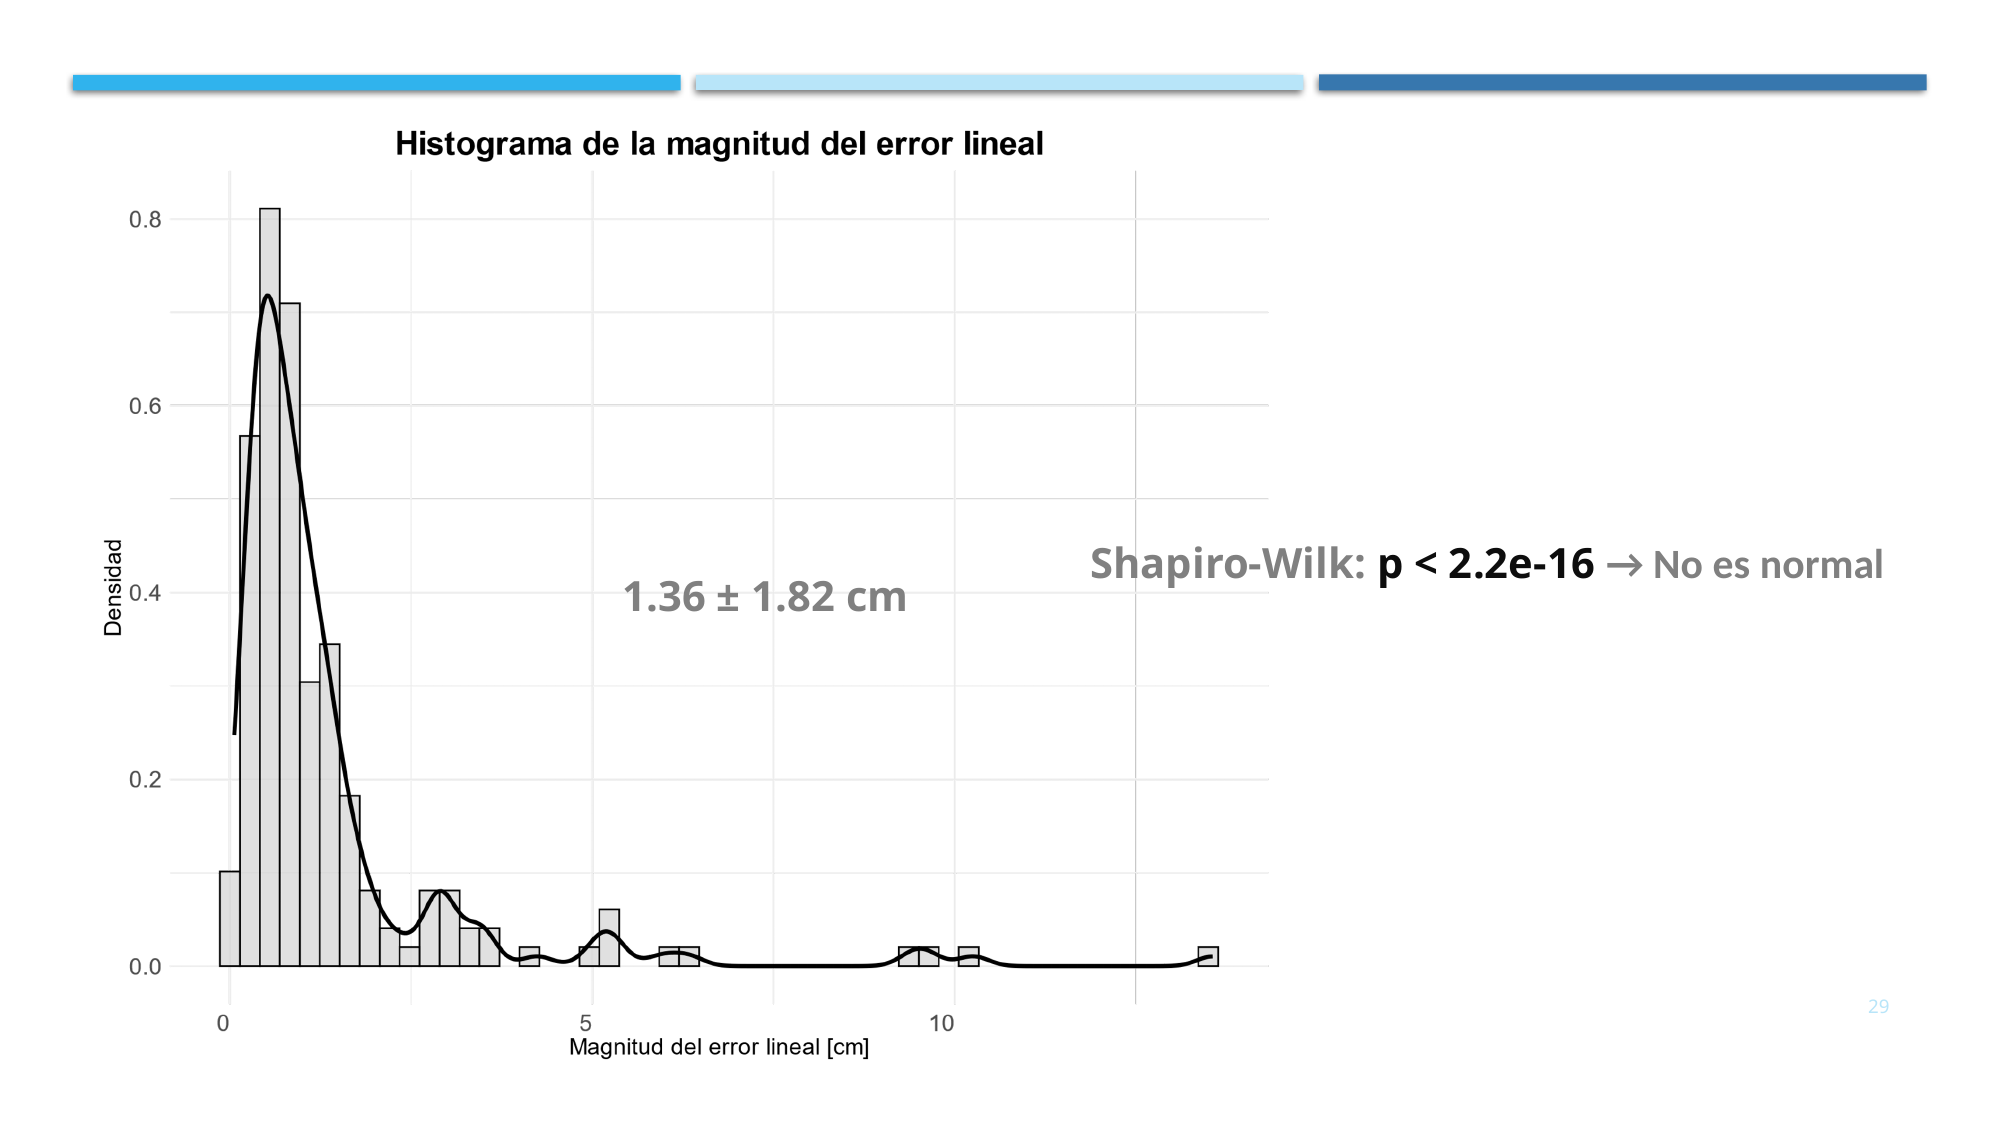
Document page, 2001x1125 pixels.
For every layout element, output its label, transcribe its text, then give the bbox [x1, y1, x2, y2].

picture [94, 122, 1277, 1069]
text_box Shapiro-Wilk: p < 2.2e-16 → No es normal [1281, 529, 1957, 595]
slide_number 29 [1732, 977, 1905, 1037]
